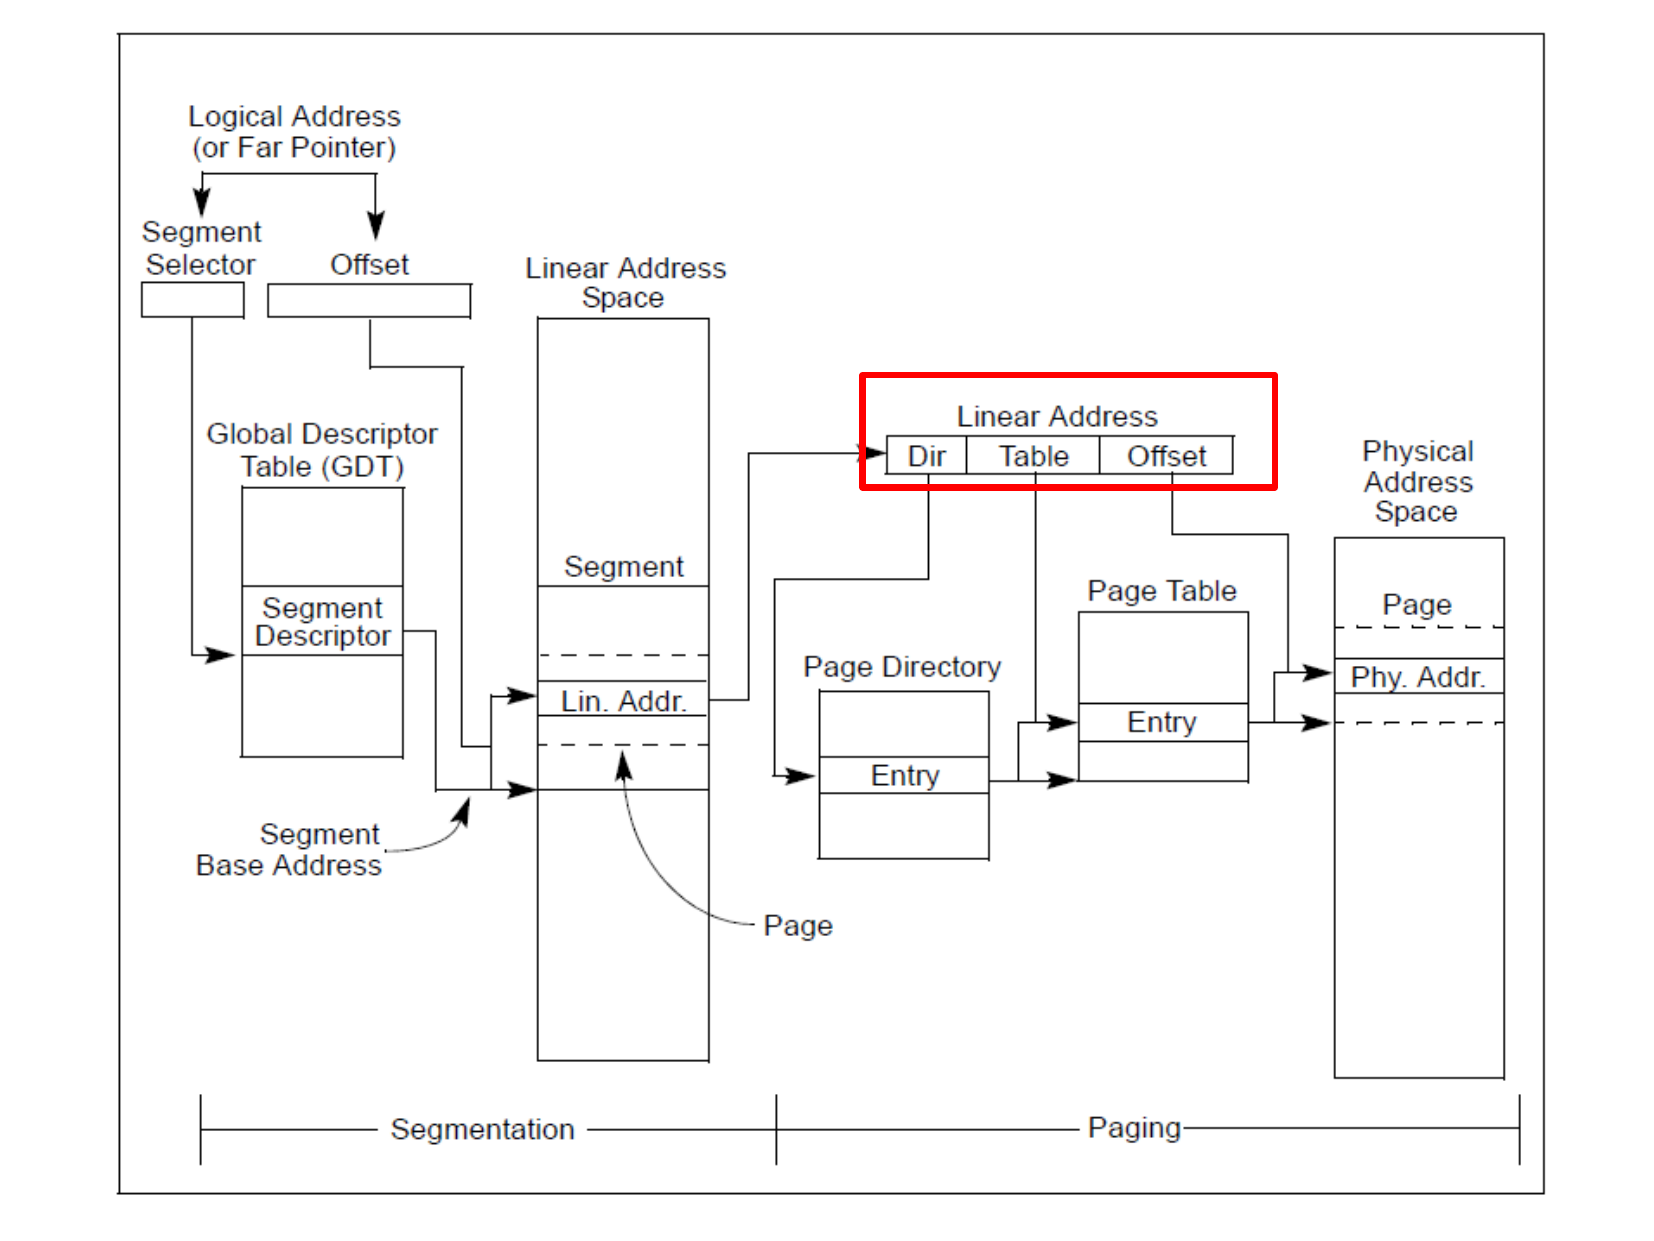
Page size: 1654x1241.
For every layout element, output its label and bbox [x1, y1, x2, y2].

picture [112, 23, 1559, 1201]
